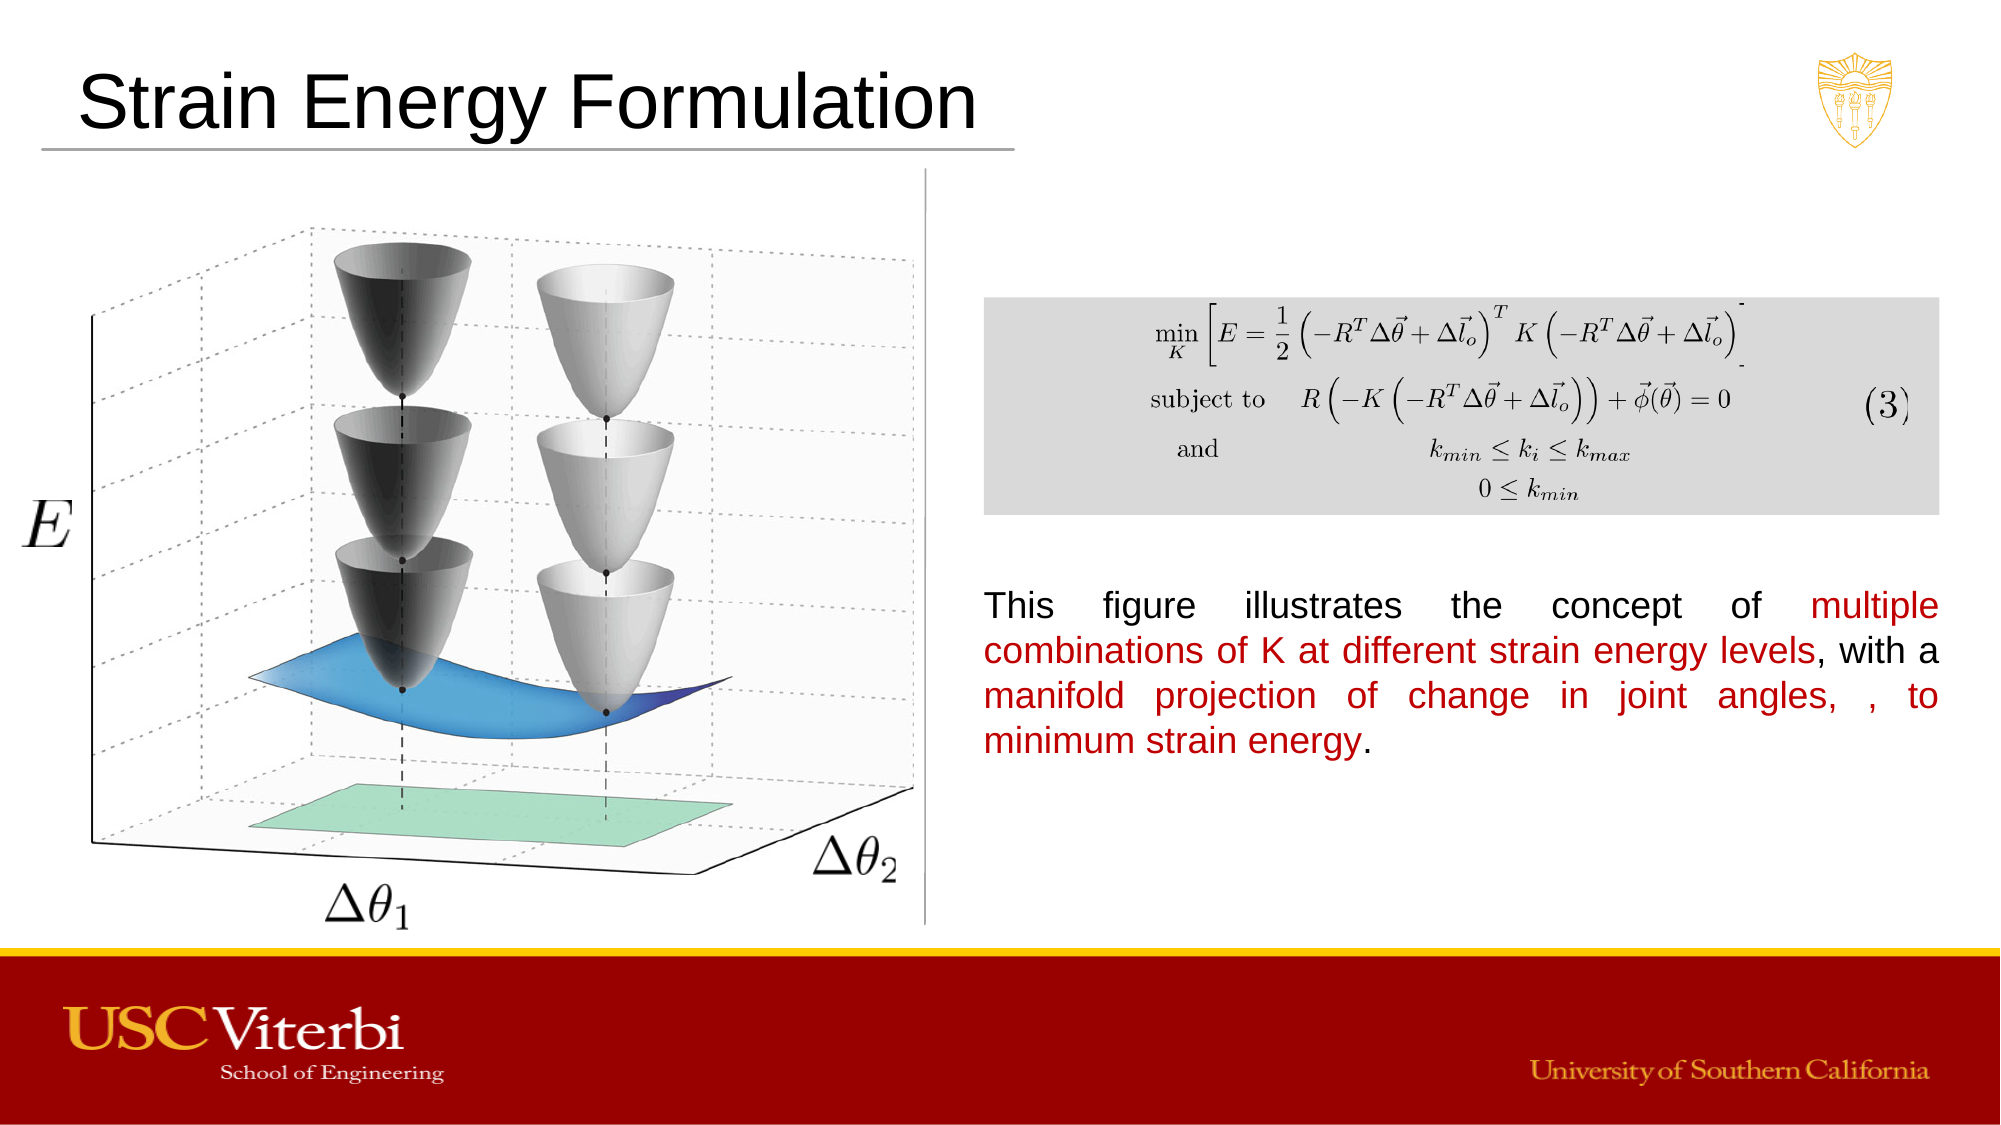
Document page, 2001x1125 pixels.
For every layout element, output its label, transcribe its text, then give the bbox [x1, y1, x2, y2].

picture [91, 227, 914, 883]
picture [1530, 1059, 1930, 1086]
picture [1793, 38, 1917, 162]
picture [63, 1006, 445, 1084]
subtitle Strain Energy Formulation [62, 45, 1250, 150]
picture [1865, 387, 1908, 426]
text_box [982, 295, 1941, 517]
picture [324, 882, 409, 930]
picture [1150, 303, 1745, 501]
picture [21, 499, 73, 547]
